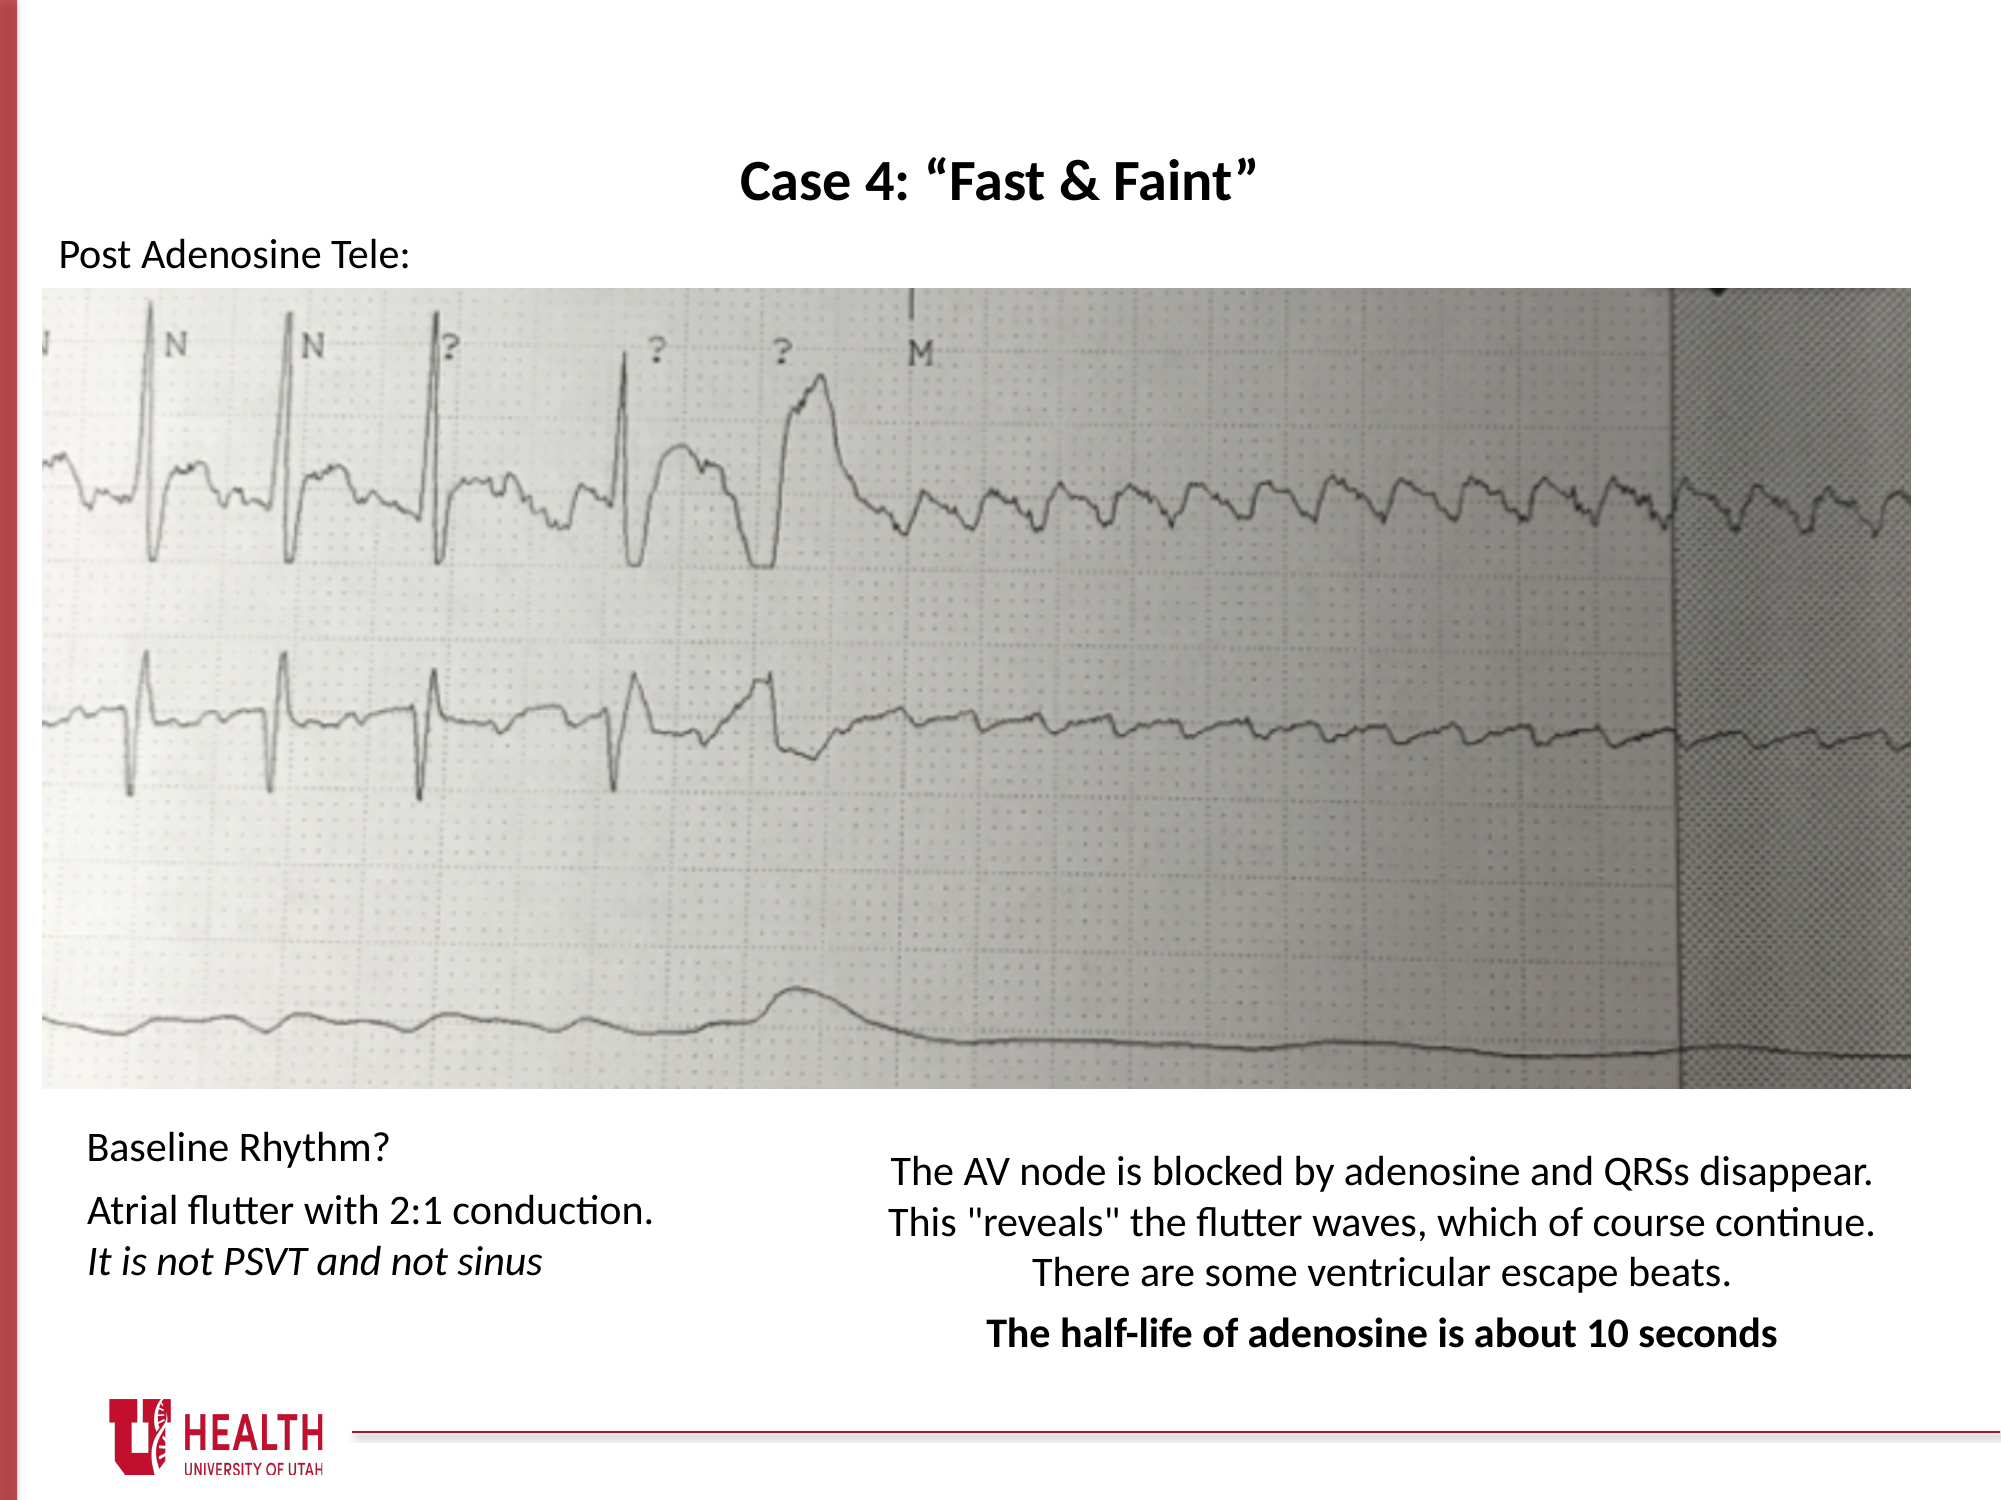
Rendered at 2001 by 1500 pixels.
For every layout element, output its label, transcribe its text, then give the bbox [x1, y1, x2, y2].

text_box Post Adenosine Tele: [43, 219, 427, 285]
text_box Baseline Rhythm? [71, 1111, 407, 1177]
text_box Atrial flutter with 2:1 conduction. It is not PSVT and not sinus [72, 1175, 854, 1291]
text_box Case 4: “Fast & Faint” [246, 123, 1753, 219]
text_box The AV node is blocked by adenosine and QRSs disappear. This "reveals" the flutter waves, which of course continue. There are some ventricular escape beats. The half-life of adenosine is about 10 seconds [853, 1136, 1911, 1364]
picture [42, 288, 1911, 1090]
